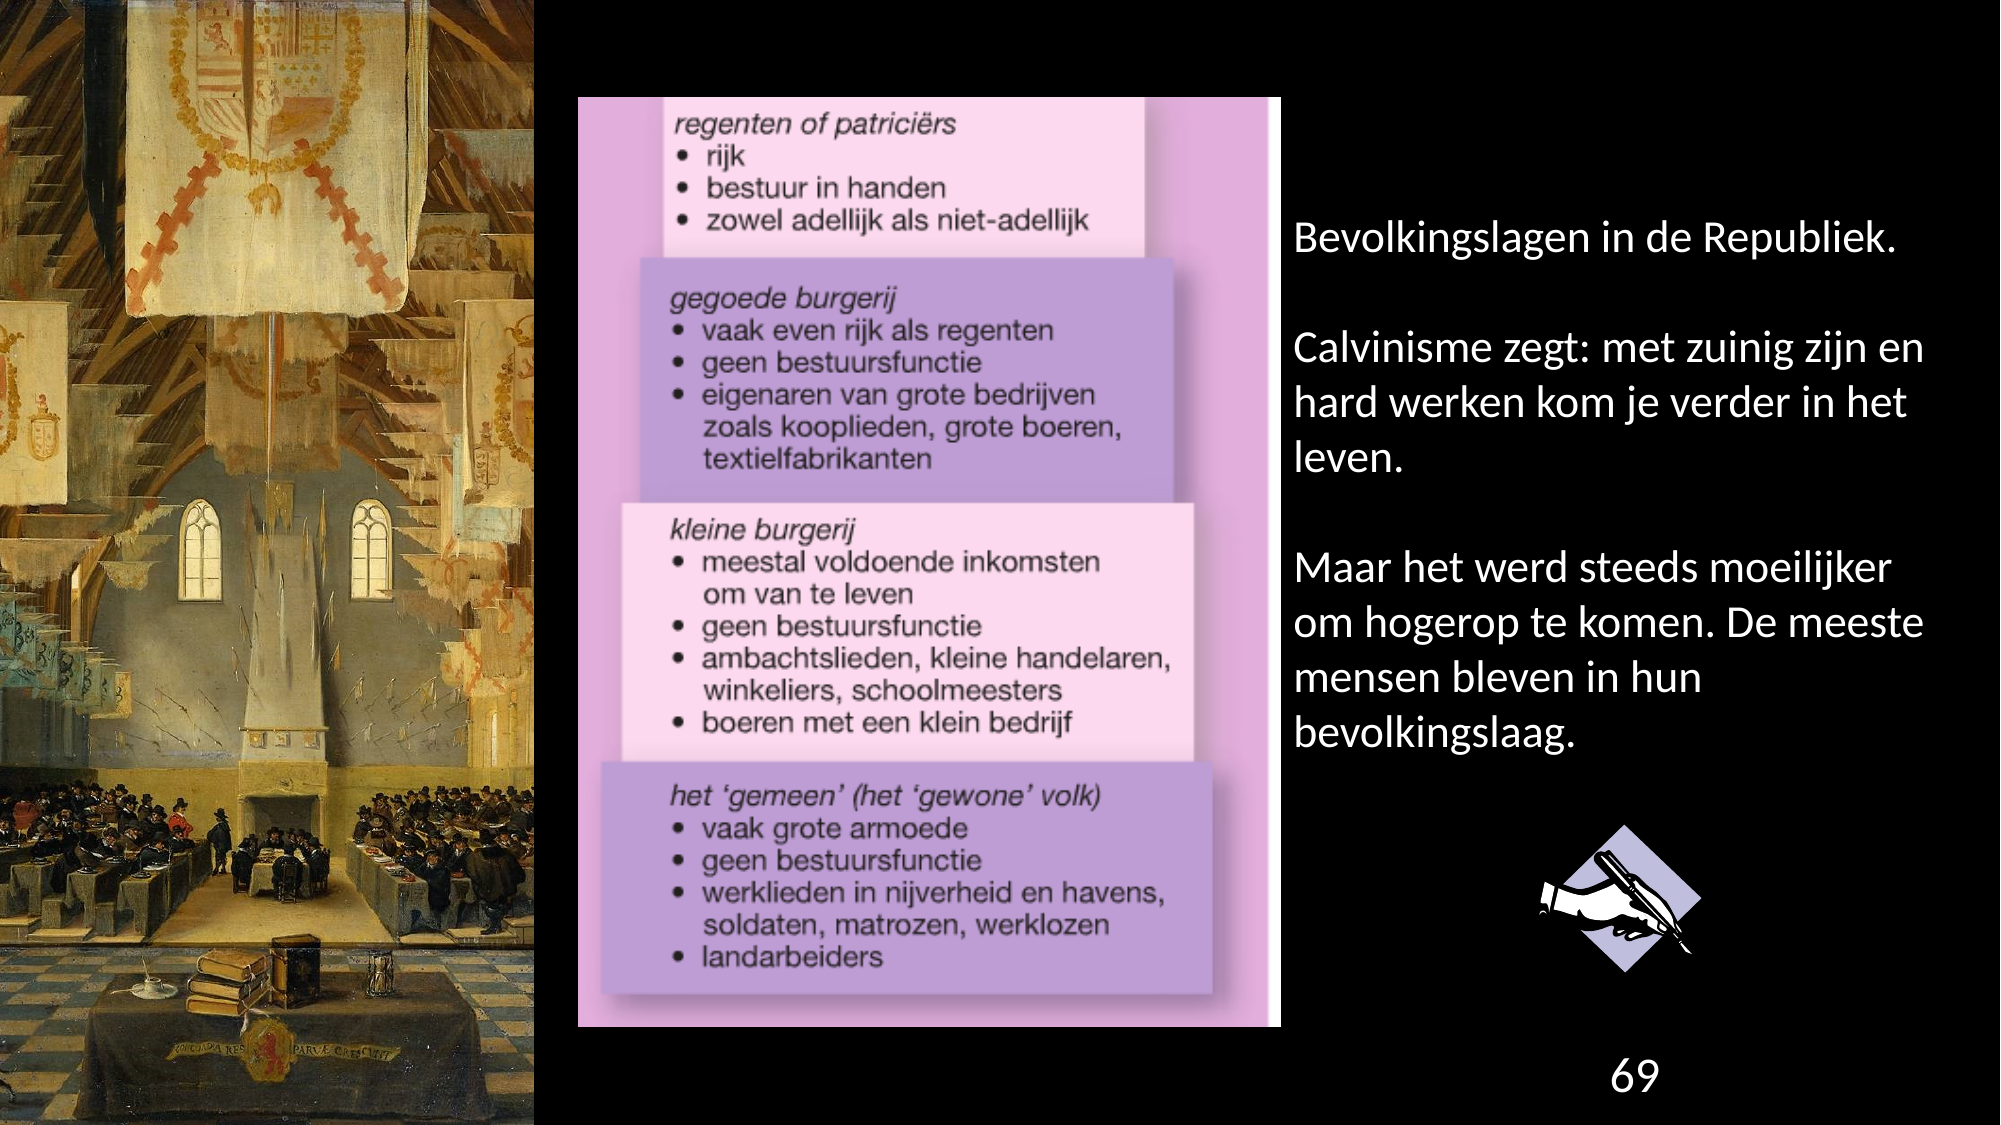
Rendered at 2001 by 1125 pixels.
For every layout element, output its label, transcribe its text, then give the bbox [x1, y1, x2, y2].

slide_number 69 [1325, 1042, 1675, 1103]
picture [1531, 814, 1712, 983]
picture [577, 97, 1281, 1027]
text_box Bevolkingslagen in de Republiek. Calvinisme zegt: met zuinig zijn en hard werken kom je verder in het leven. Maar het werd steeds moeilijker om hogerop te komen. De meeste mensen bleven in hun bevolkingslaag. [1281, 199, 1963, 765]
picture [0, 0, 534, 1125]
